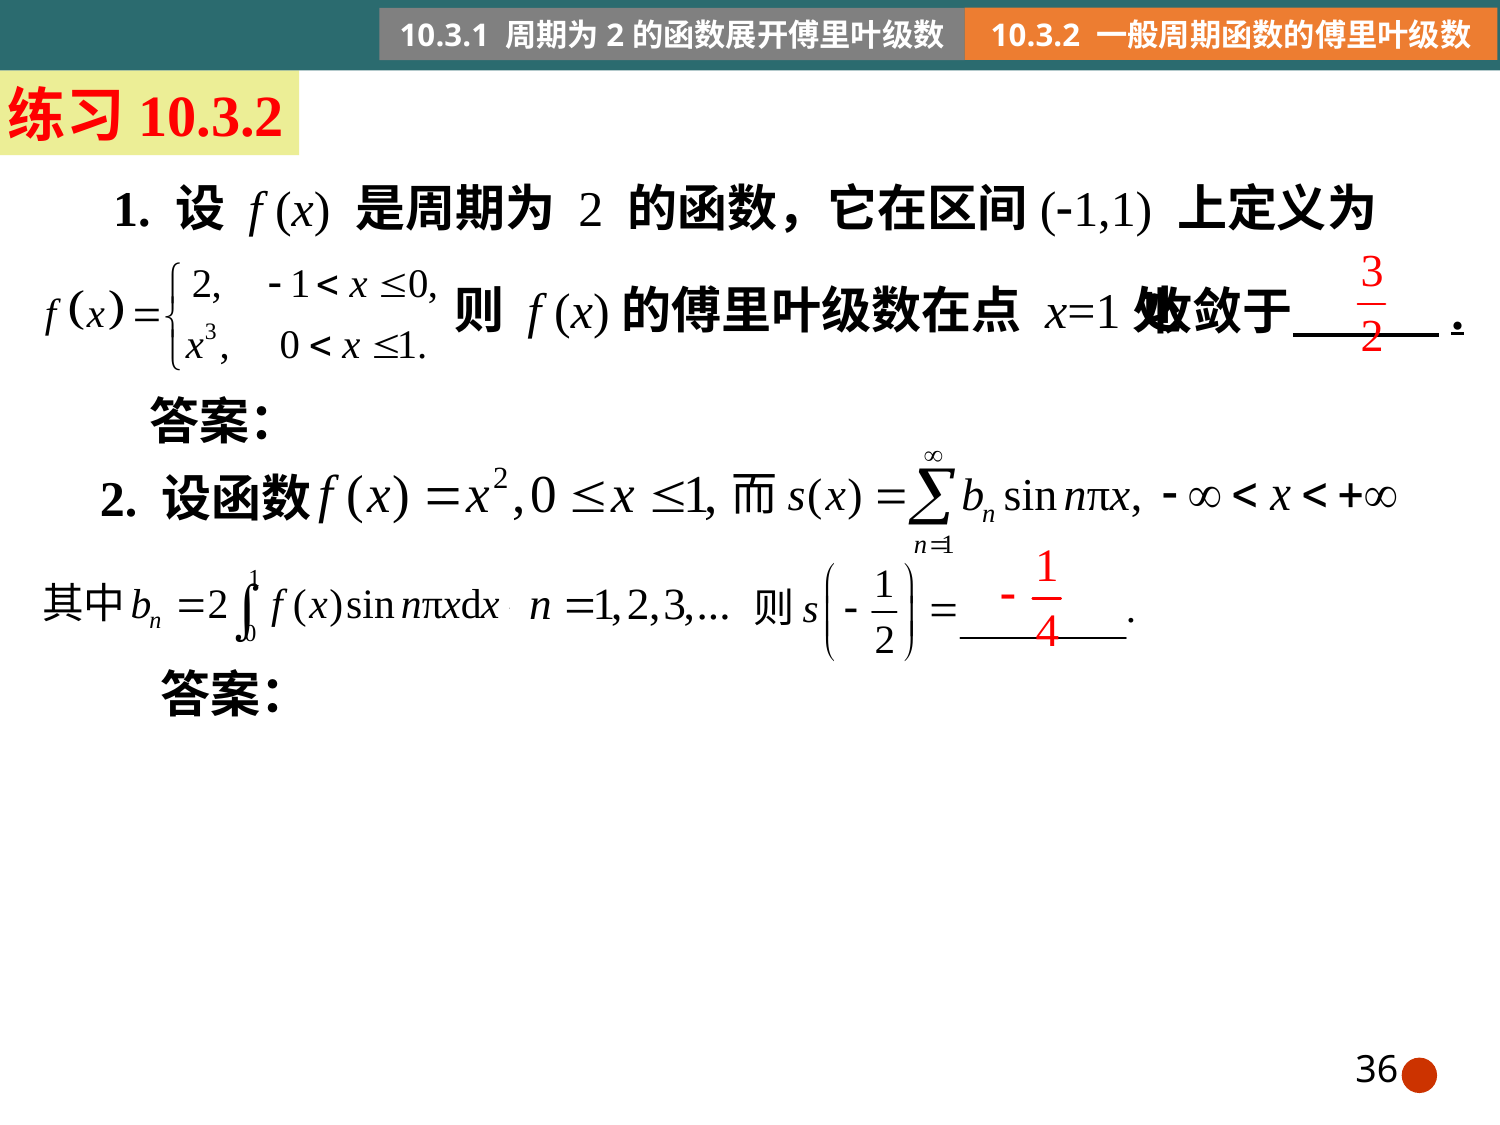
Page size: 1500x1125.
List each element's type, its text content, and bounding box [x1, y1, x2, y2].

text_box 练习10.3.2 [0, 71, 300, 156]
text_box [730, 440, 1145, 558]
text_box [305, 460, 720, 530]
text_box 答案： [146, 654, 311, 736]
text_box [753, 559, 1136, 666]
text_box 10.3.2 一般周期函数的傅里叶级数 [964, 7, 1498, 60]
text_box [1354, 248, 1390, 355]
text_box 答案： [134, 382, 300, 457]
text_box 1. 设 f (x) 是周期为 2 的函数，它在区间(1,1) 上定义为 [98, 168, 1341, 249]
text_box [34, 258, 440, 376]
text_box 收敛于 . [1128, 271, 1334, 344]
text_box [526, 584, 731, 631]
slide_number 36 [1340, 1037, 1481, 1113]
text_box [41, 564, 510, 646]
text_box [998, 542, 1066, 650]
text_box [1401, 1057, 1438, 1094]
text_box 则 f (x)的傅里叶级数在点 x=1处 [440, 271, 1128, 344]
text_box 2. 设函数 [85, 458, 296, 518]
text_box [0, 0, 1500, 71]
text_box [1159, 479, 1415, 518]
